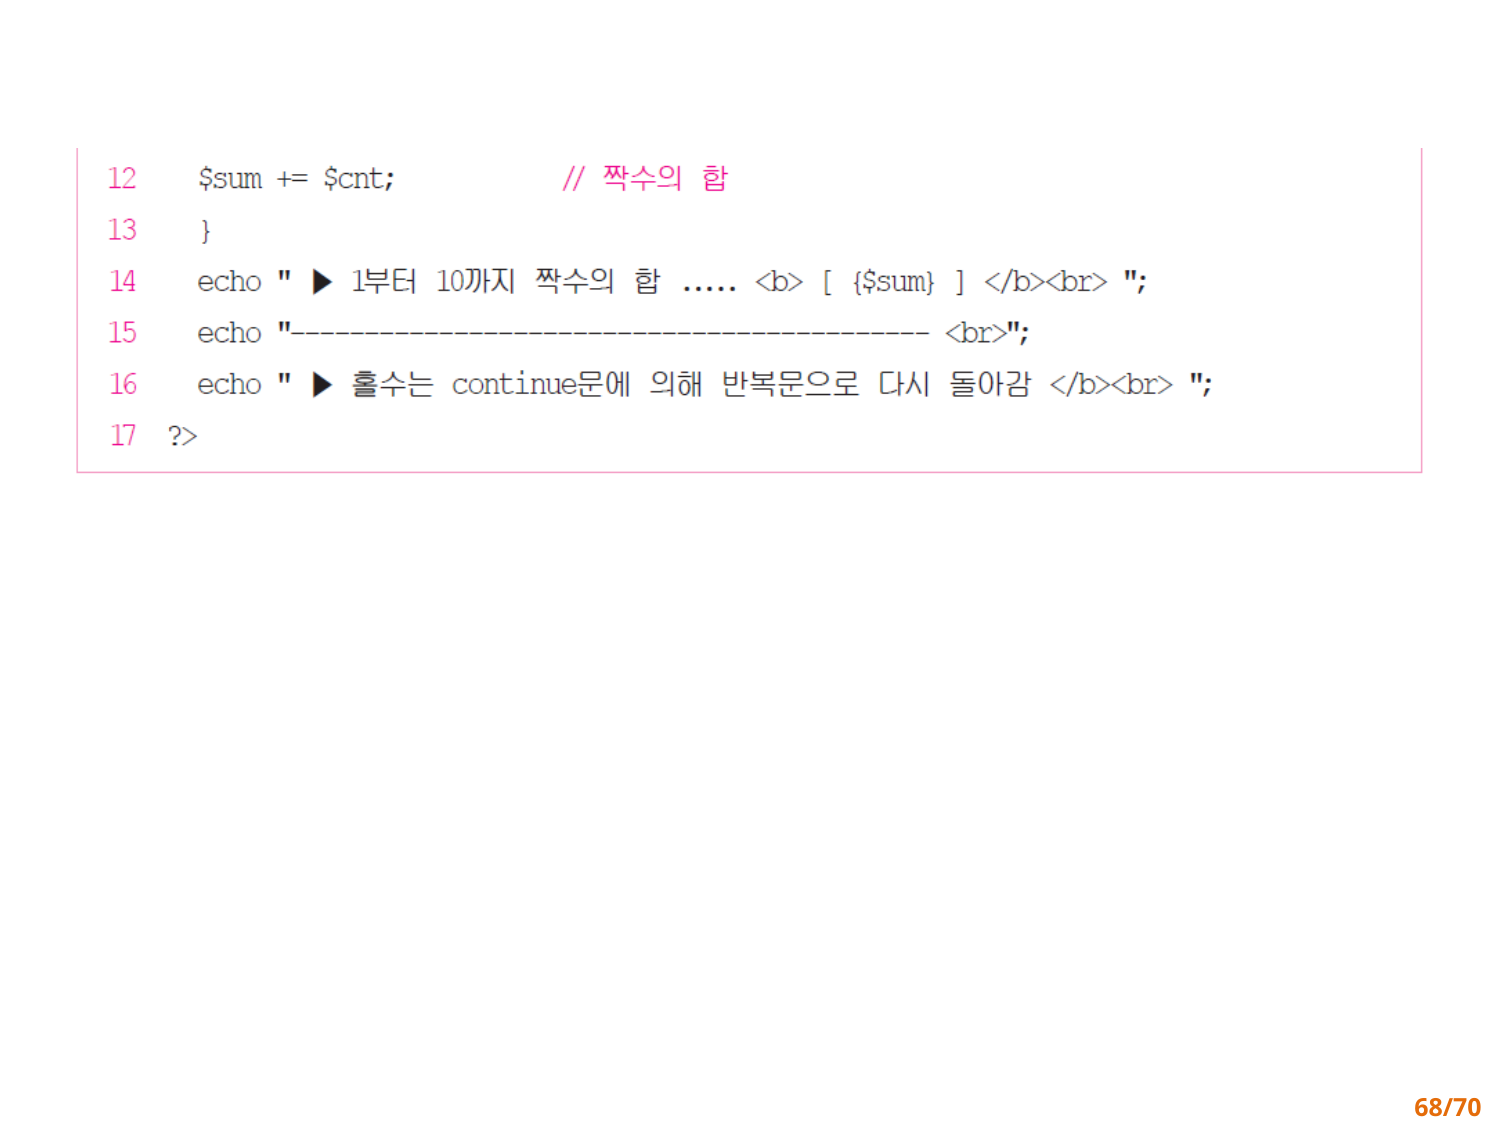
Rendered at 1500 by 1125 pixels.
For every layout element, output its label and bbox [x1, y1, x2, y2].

picture [67, 148, 1435, 483]
